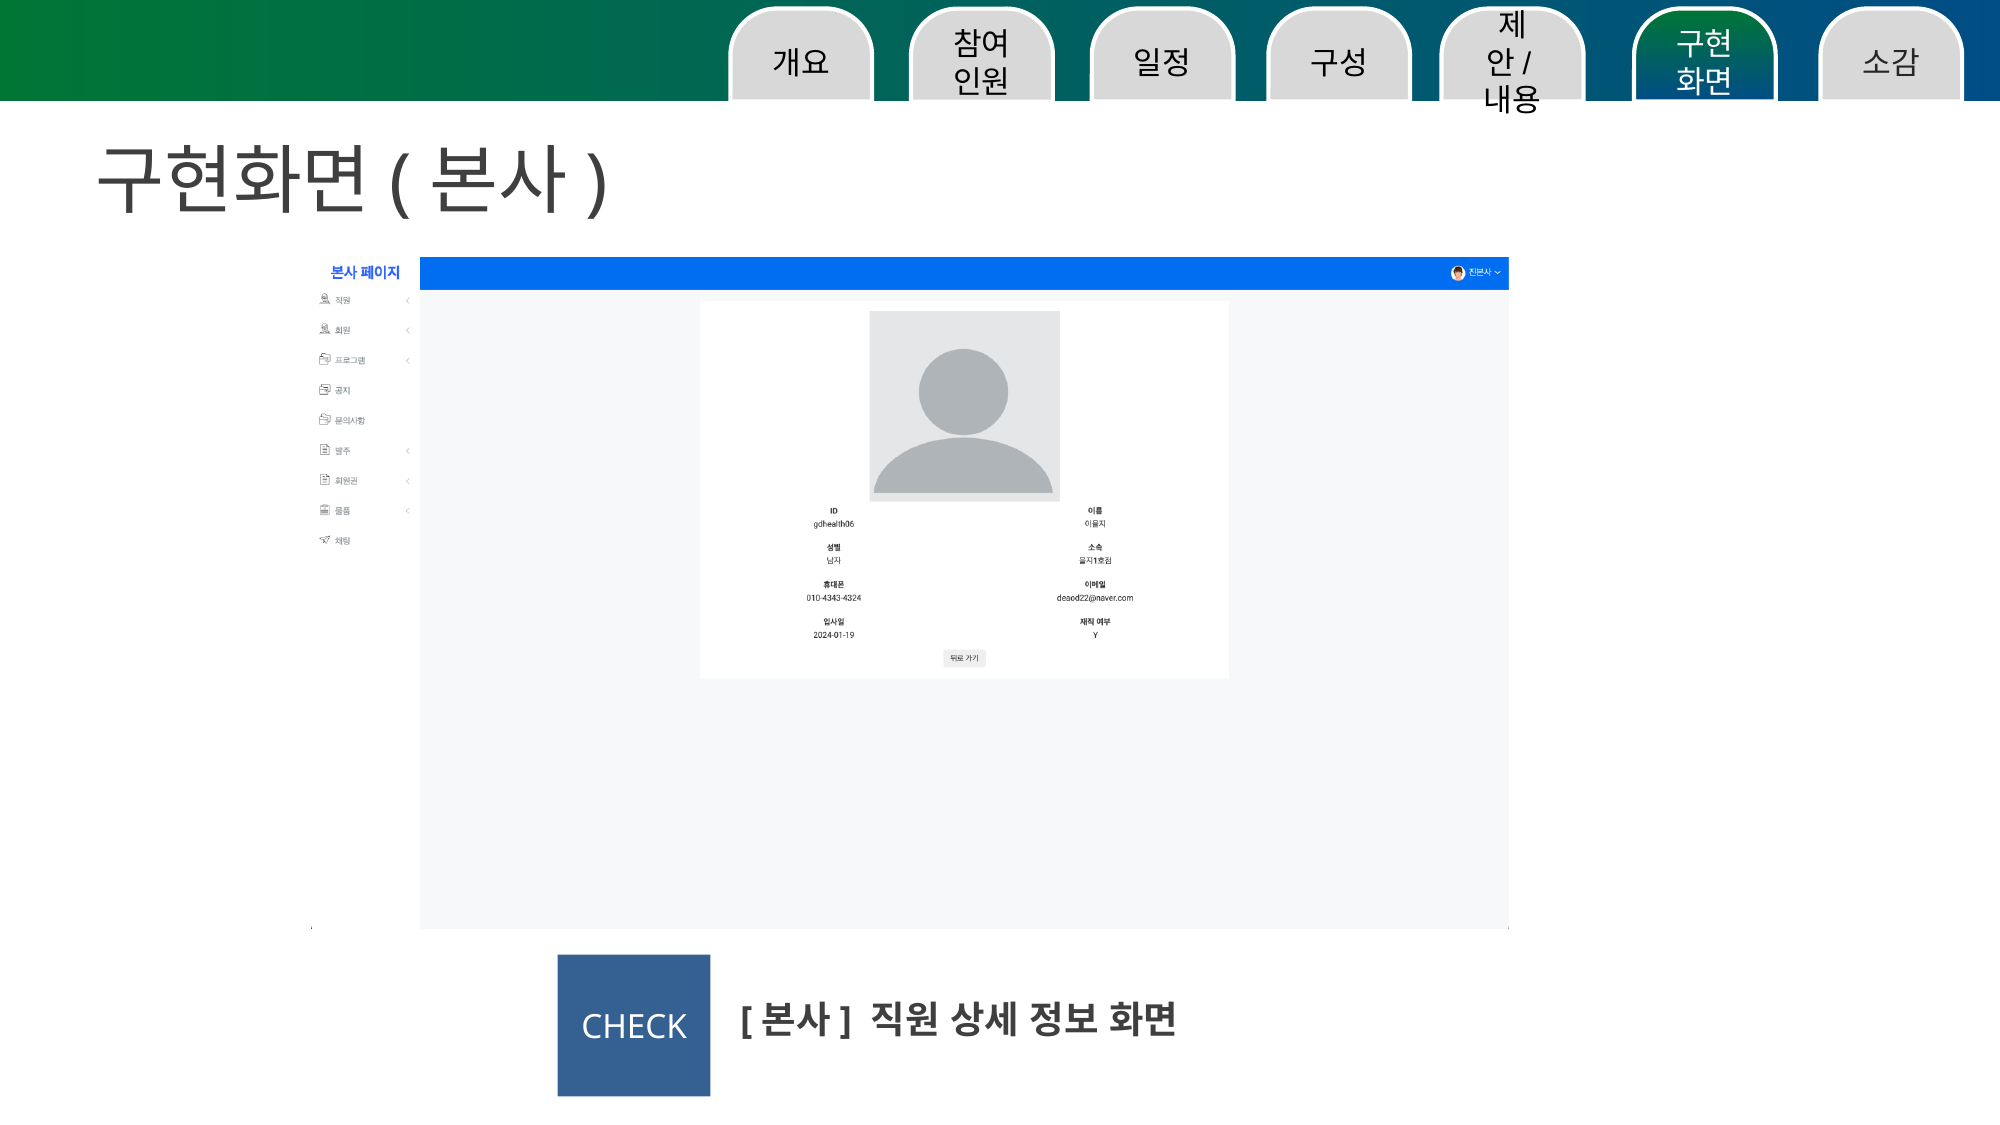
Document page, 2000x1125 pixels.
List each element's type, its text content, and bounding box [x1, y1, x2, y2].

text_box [0, 0, 2000, 102]
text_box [557, 954, 1479, 1097]
picture [311, 257, 1509, 929]
text_box 구현화면(본사) [80, 125, 718, 232]
